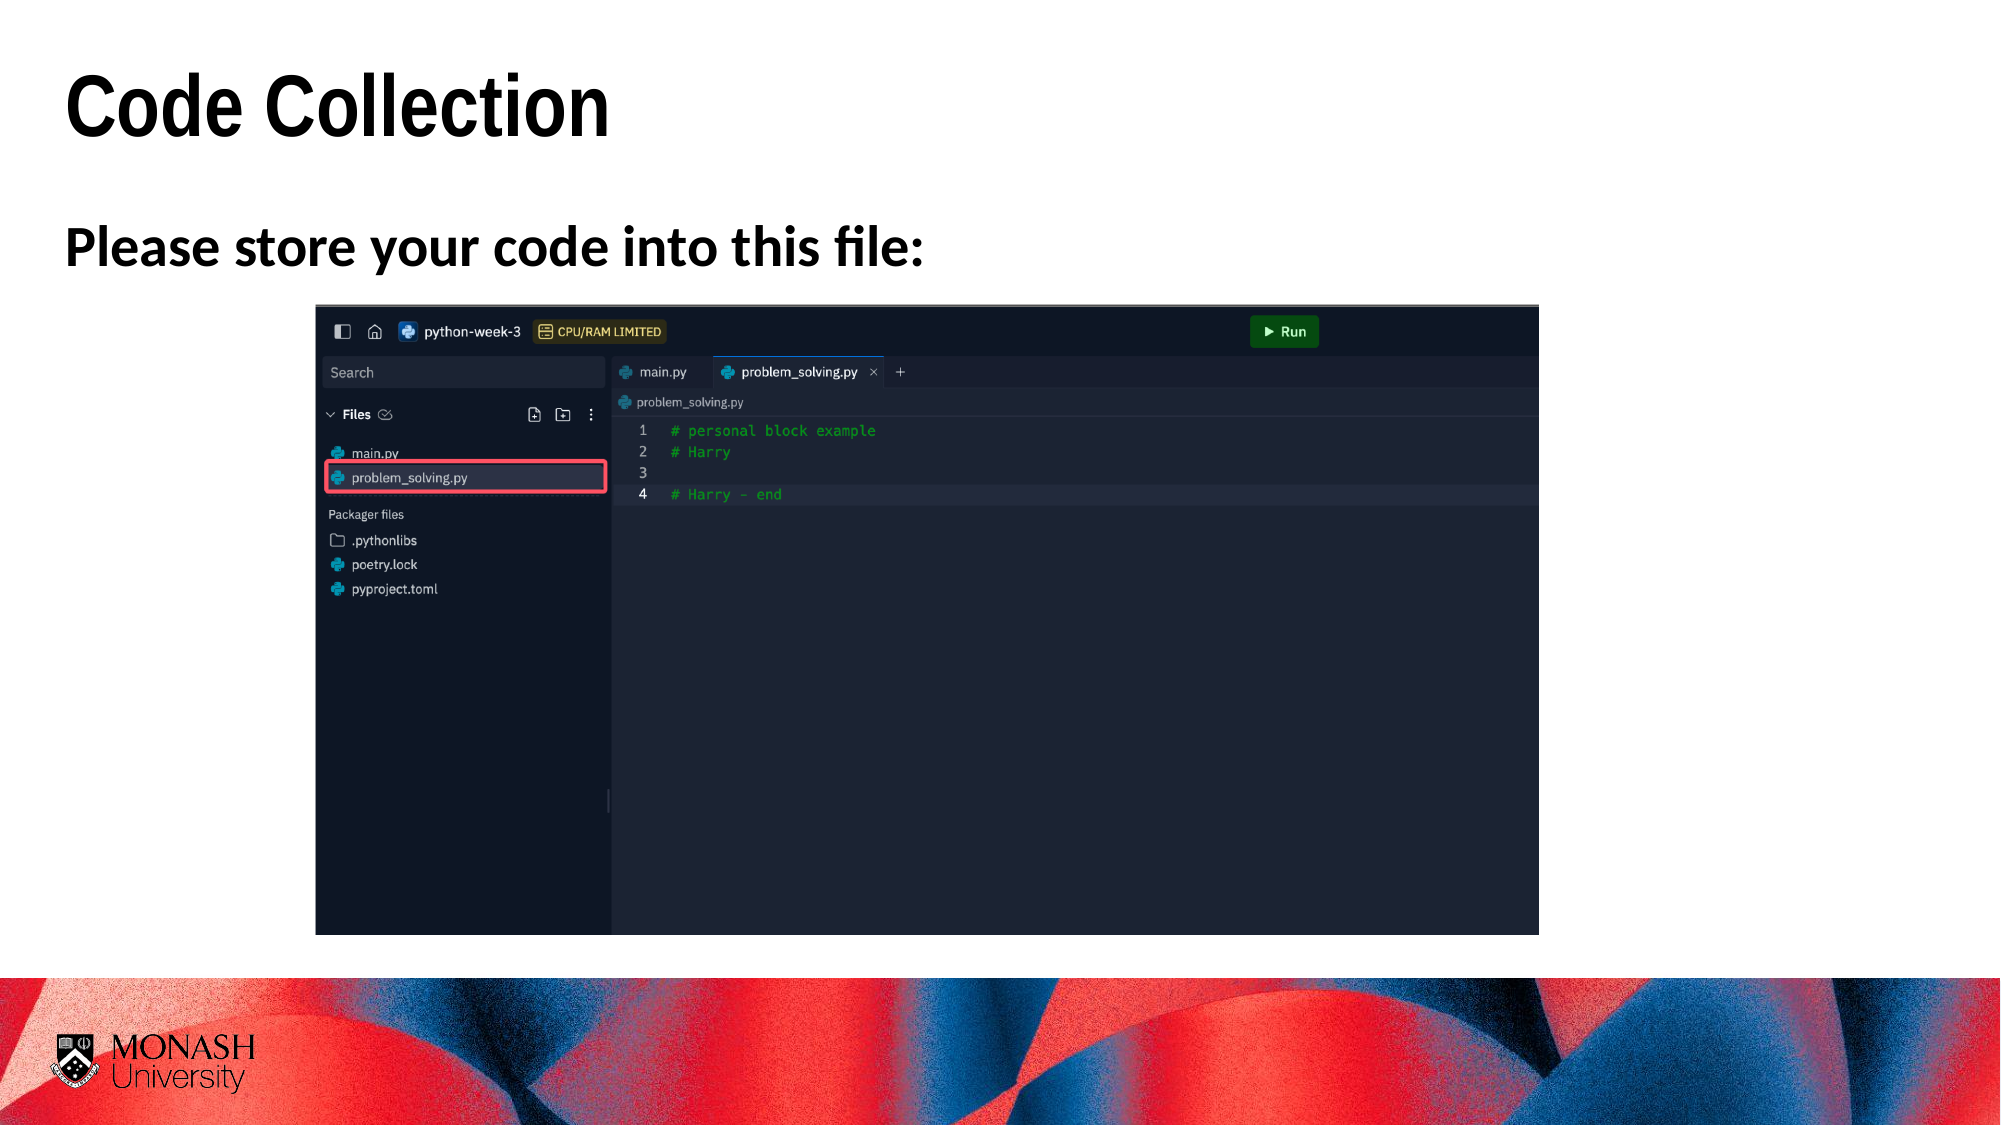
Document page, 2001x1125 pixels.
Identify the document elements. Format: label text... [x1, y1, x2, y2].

text_box Code Collection [50, 53, 1273, 175]
text_box Please store your code into this file: [50, 192, 1913, 363]
picture [0, 0, 2001, 1125]
